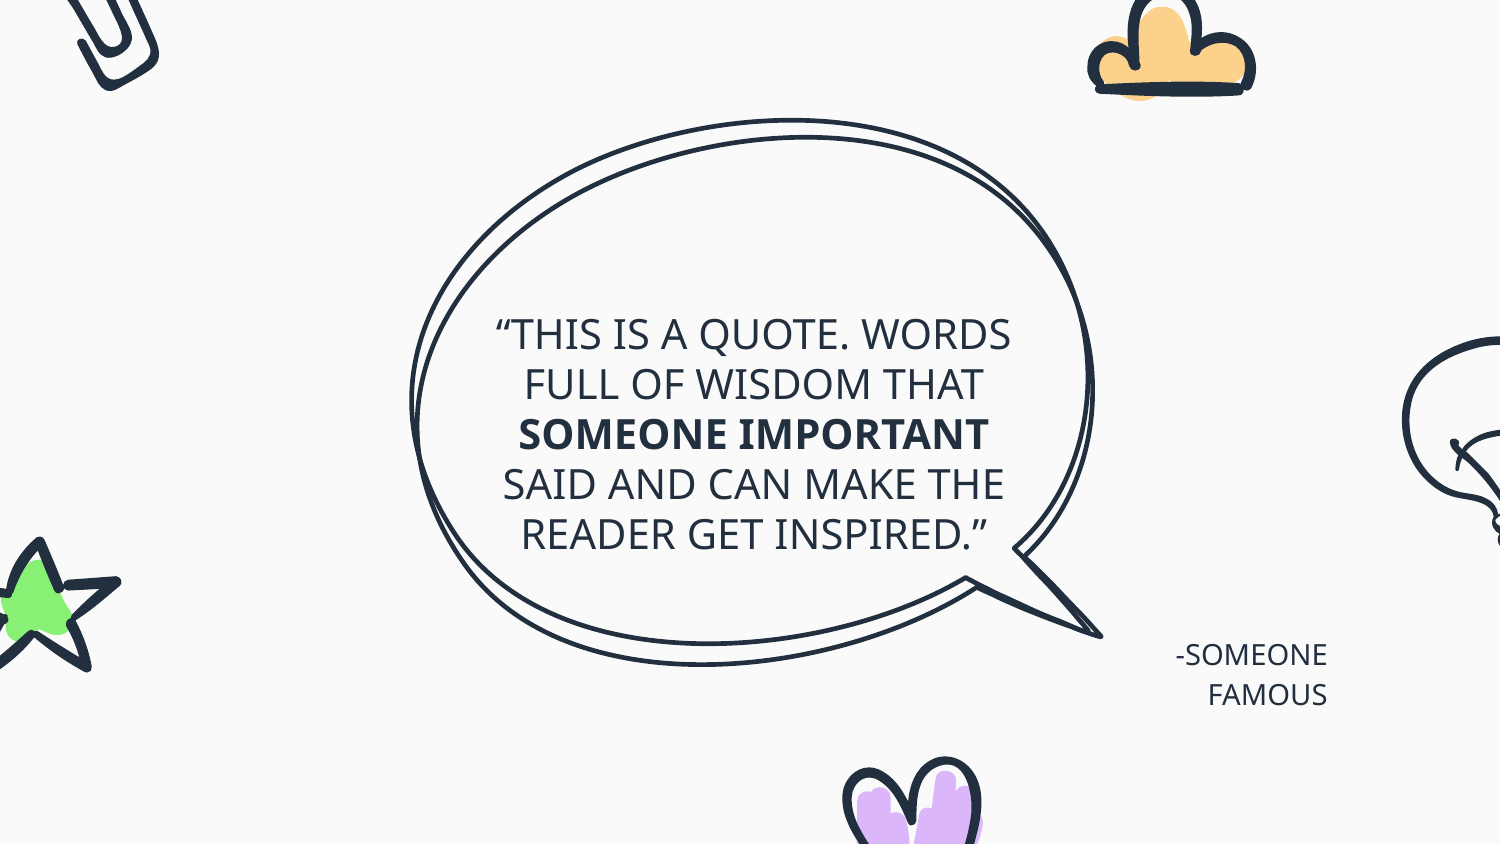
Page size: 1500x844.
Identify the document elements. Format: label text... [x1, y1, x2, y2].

title “THIS IS A QUOTE. WORDS FULL OF WISDOM THAT SOMEONE IMPORTANT SAID AND CAN MAKE THE READER GET INSPIRED.” [478, 292, 1030, 380]
subtitle -SOMEONE FAMOUS [1127, 615, 1343, 658]
